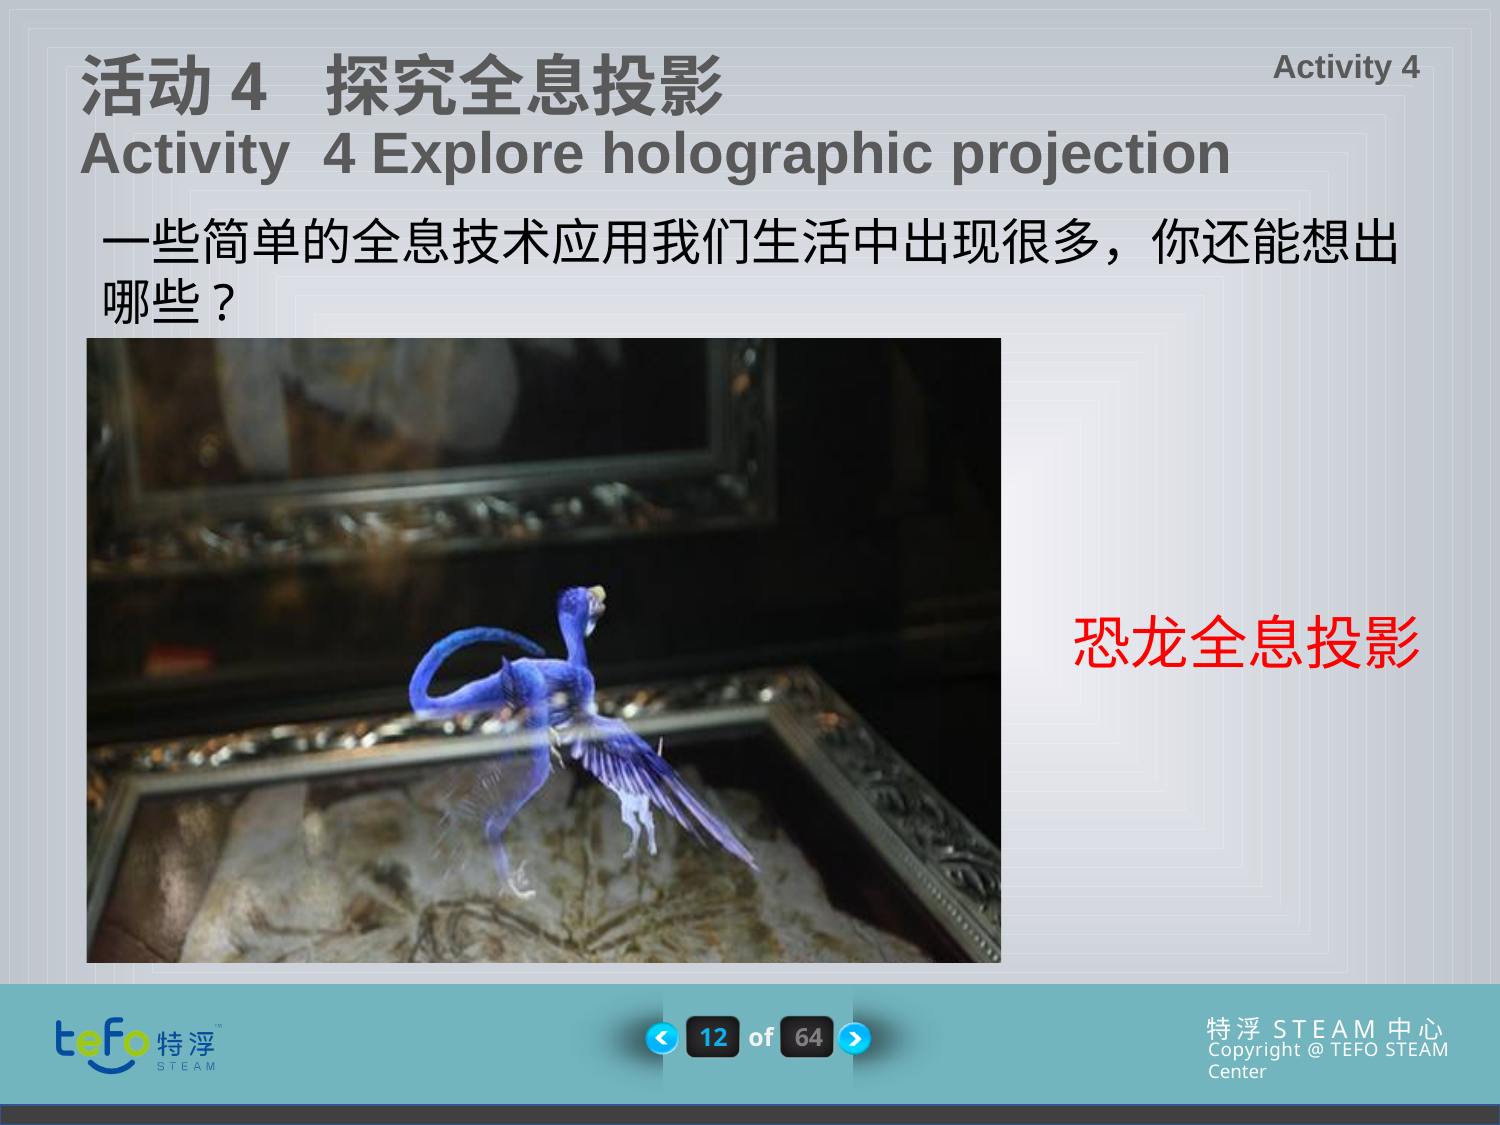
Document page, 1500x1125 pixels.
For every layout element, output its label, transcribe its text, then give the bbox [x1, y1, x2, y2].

picture [86, 338, 1002, 963]
text_box Copyright @ TEFO STEAM Center [1193, 1030, 1500, 1090]
text_box Activity 4 [1151, 38, 1435, 139]
text_box 一些简单的全息技术应用我们生活中出现很多，你还能想出哪些? [86, 203, 1435, 338]
text_box [0, 1104, 1500, 1125]
picture [683, 1012, 744, 1062]
picture [777, 981, 967, 1100]
text_box Activity 4 Explore holographic projection [64, 73, 1263, 193]
text_box 活动4 探究全息投影 [64, 0, 1002, 139]
text_box of [744, 1014, 777, 1059]
text_box 恐龙全息投影 [1057, 598, 1438, 684]
picture [53, 1015, 224, 1076]
text_box [0, 984, 1500, 1104]
picture [550, 978, 680, 1097]
text_box 特浮STEAM中心 [1191, 1006, 1500, 1052]
